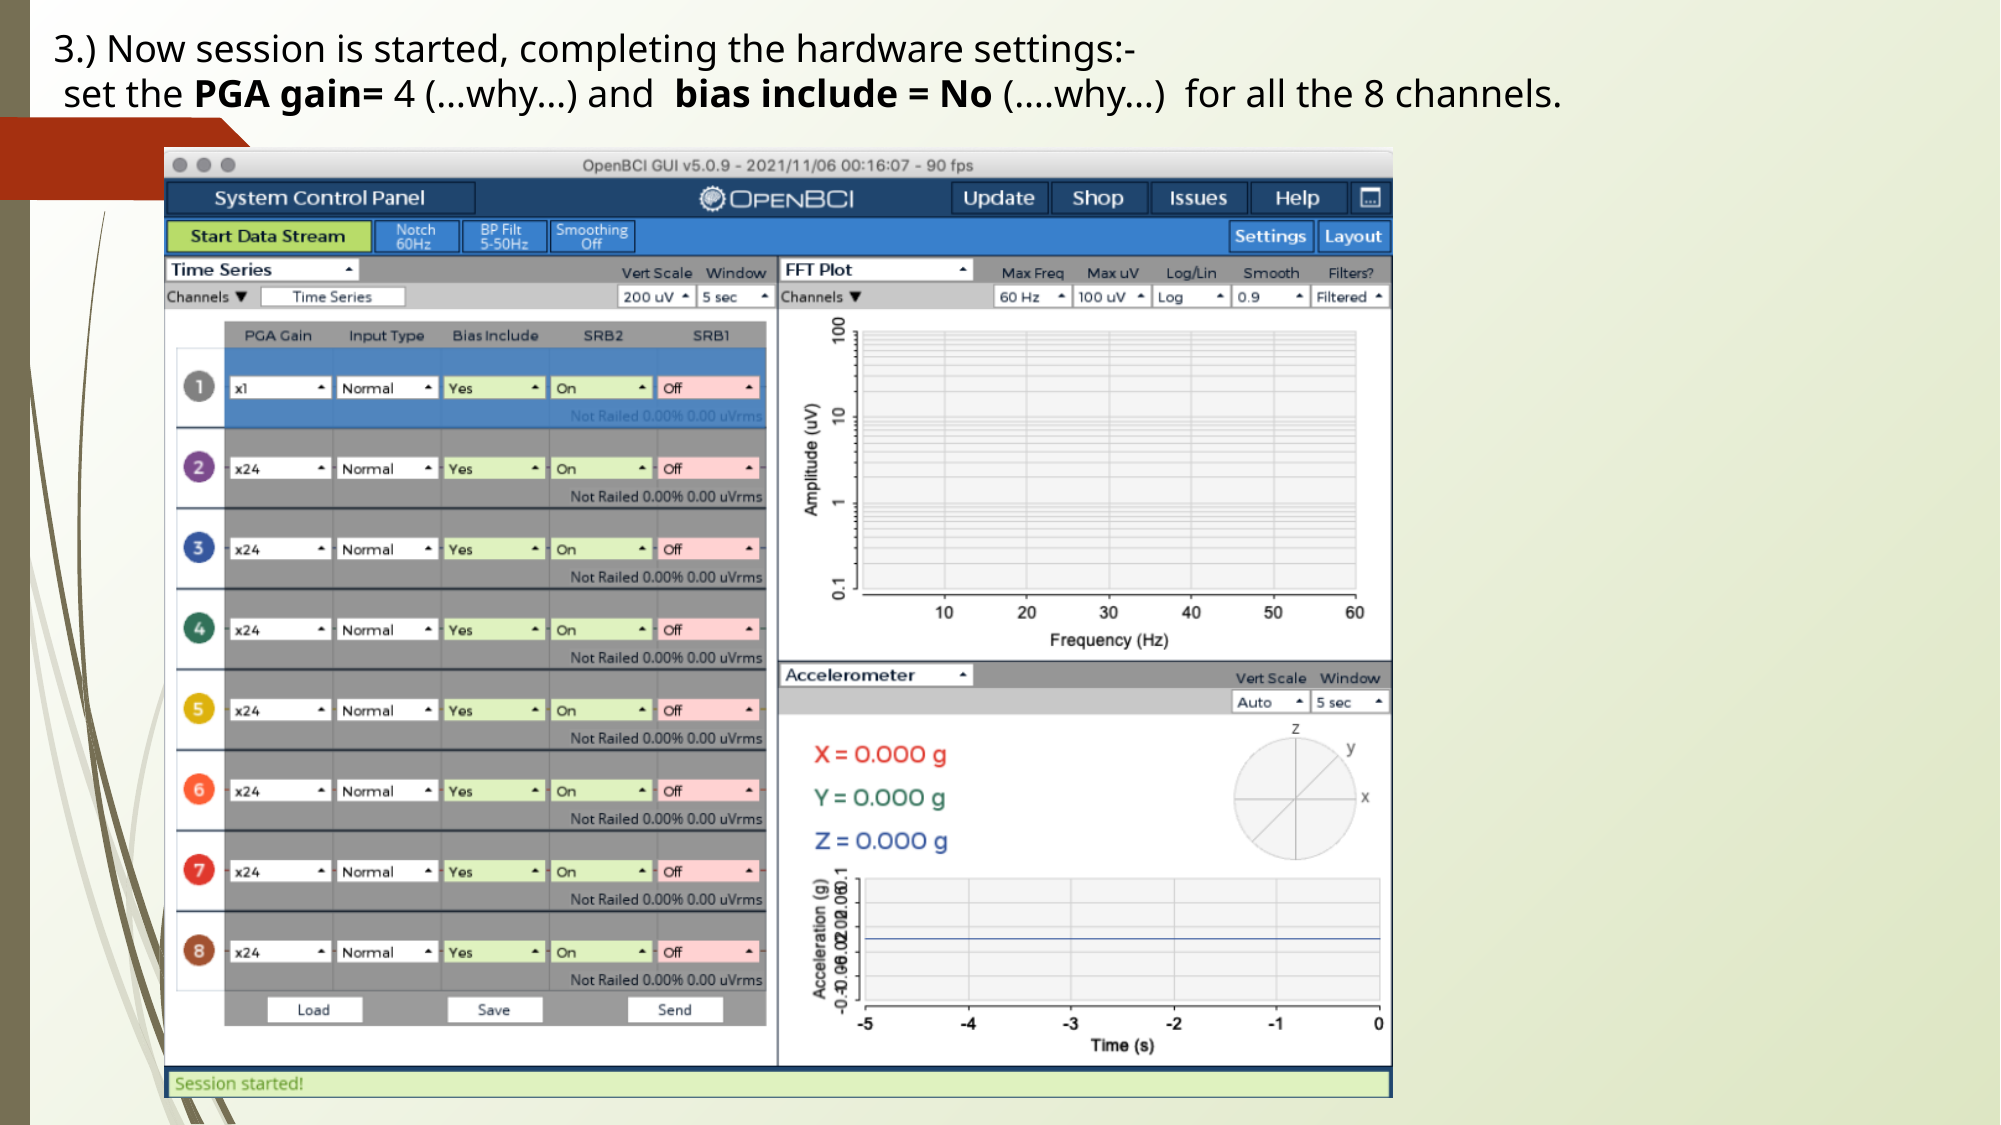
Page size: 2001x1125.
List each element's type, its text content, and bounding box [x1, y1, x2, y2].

text_box 3.) Now session is started, completing the hardware settings:- set the PGA gain= 4 (…why…) and bias include = No (….why…) for all the 8 channels. [38, 17, 2000, 123]
picture [164, 147, 1394, 1098]
